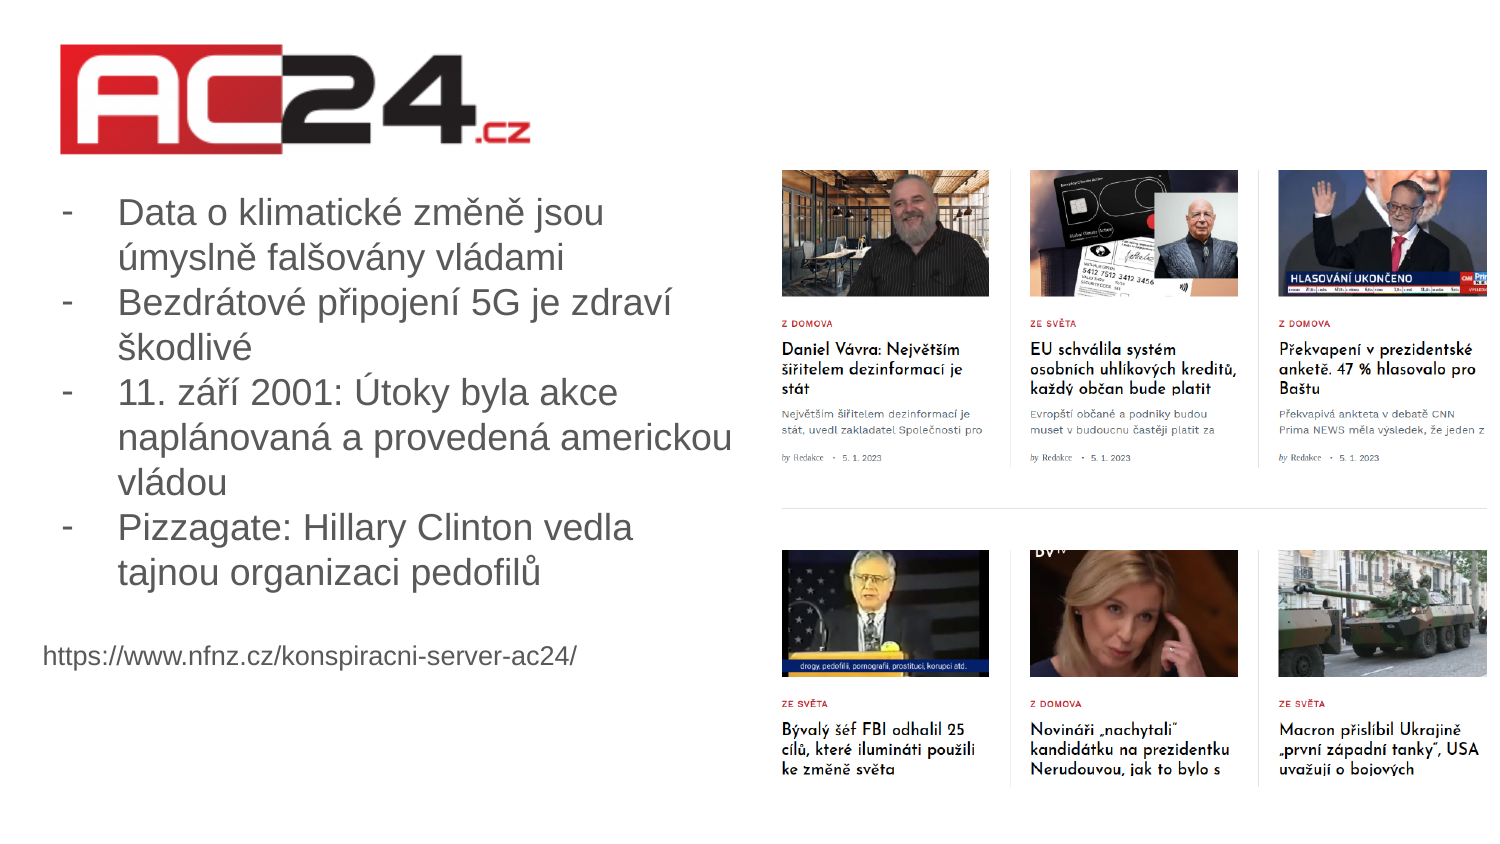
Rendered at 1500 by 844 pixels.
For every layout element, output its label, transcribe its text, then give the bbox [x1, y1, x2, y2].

picture [44, 36, 546, 168]
text_box Data o klimatické změně jsou úmyslně falšovány vládami Bezdrátové připojení 5G je zdraví škodlivé 11. září 2001: Útoky byla akce naplánovaná a provedená americkou vládou Pizzagate: Hillary Clinton vedla tajnou organizaci pedofilů https://www.nfnz.cz/konspiracni-server-ac24/ [27, 172, 752, 793]
picture [776, 166, 1500, 787]
